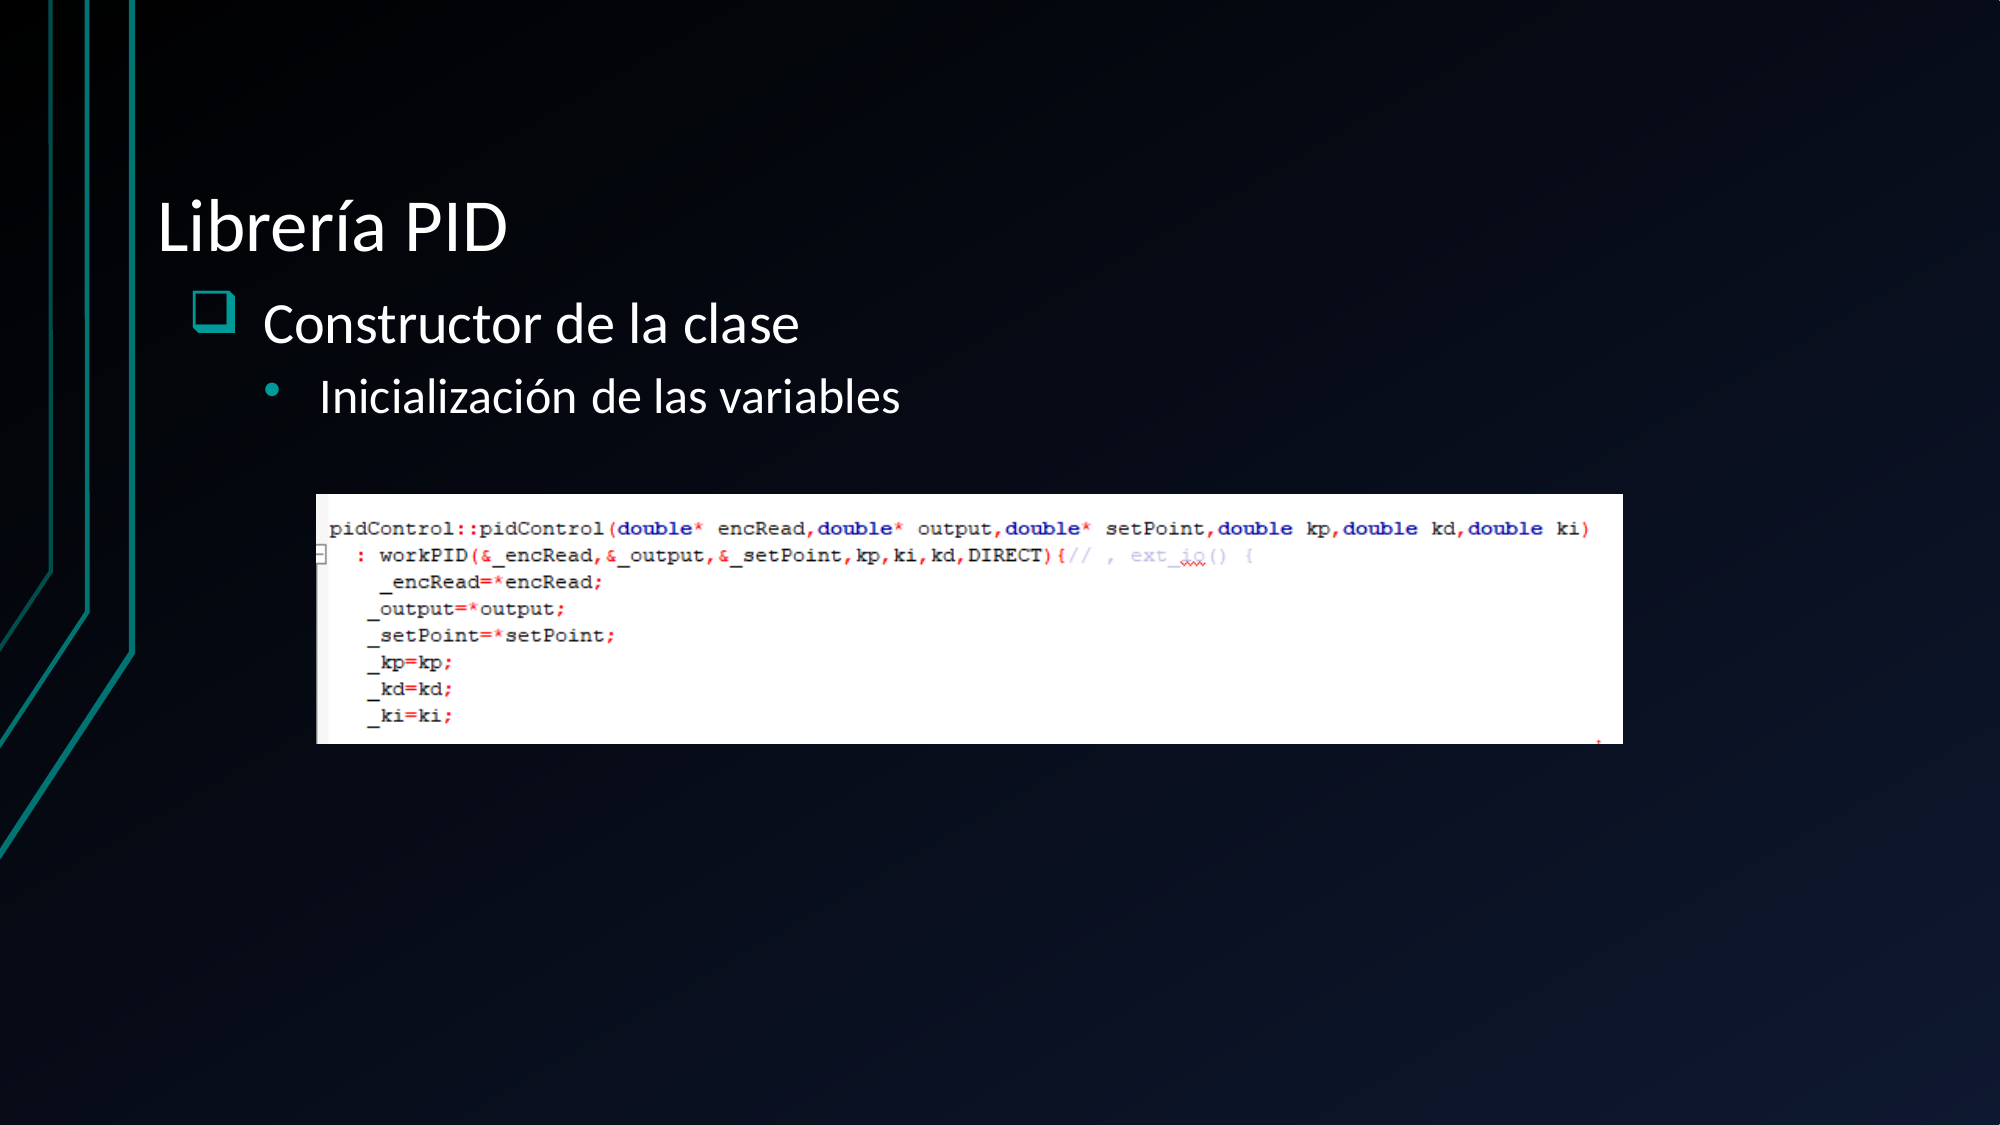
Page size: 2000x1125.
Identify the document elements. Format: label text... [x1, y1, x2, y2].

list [316, 494, 1623, 744]
text_box Constructor de la clase Inicialización de las variables [173, 278, 1430, 493]
title Librería PID [137, 60, 1862, 278]
